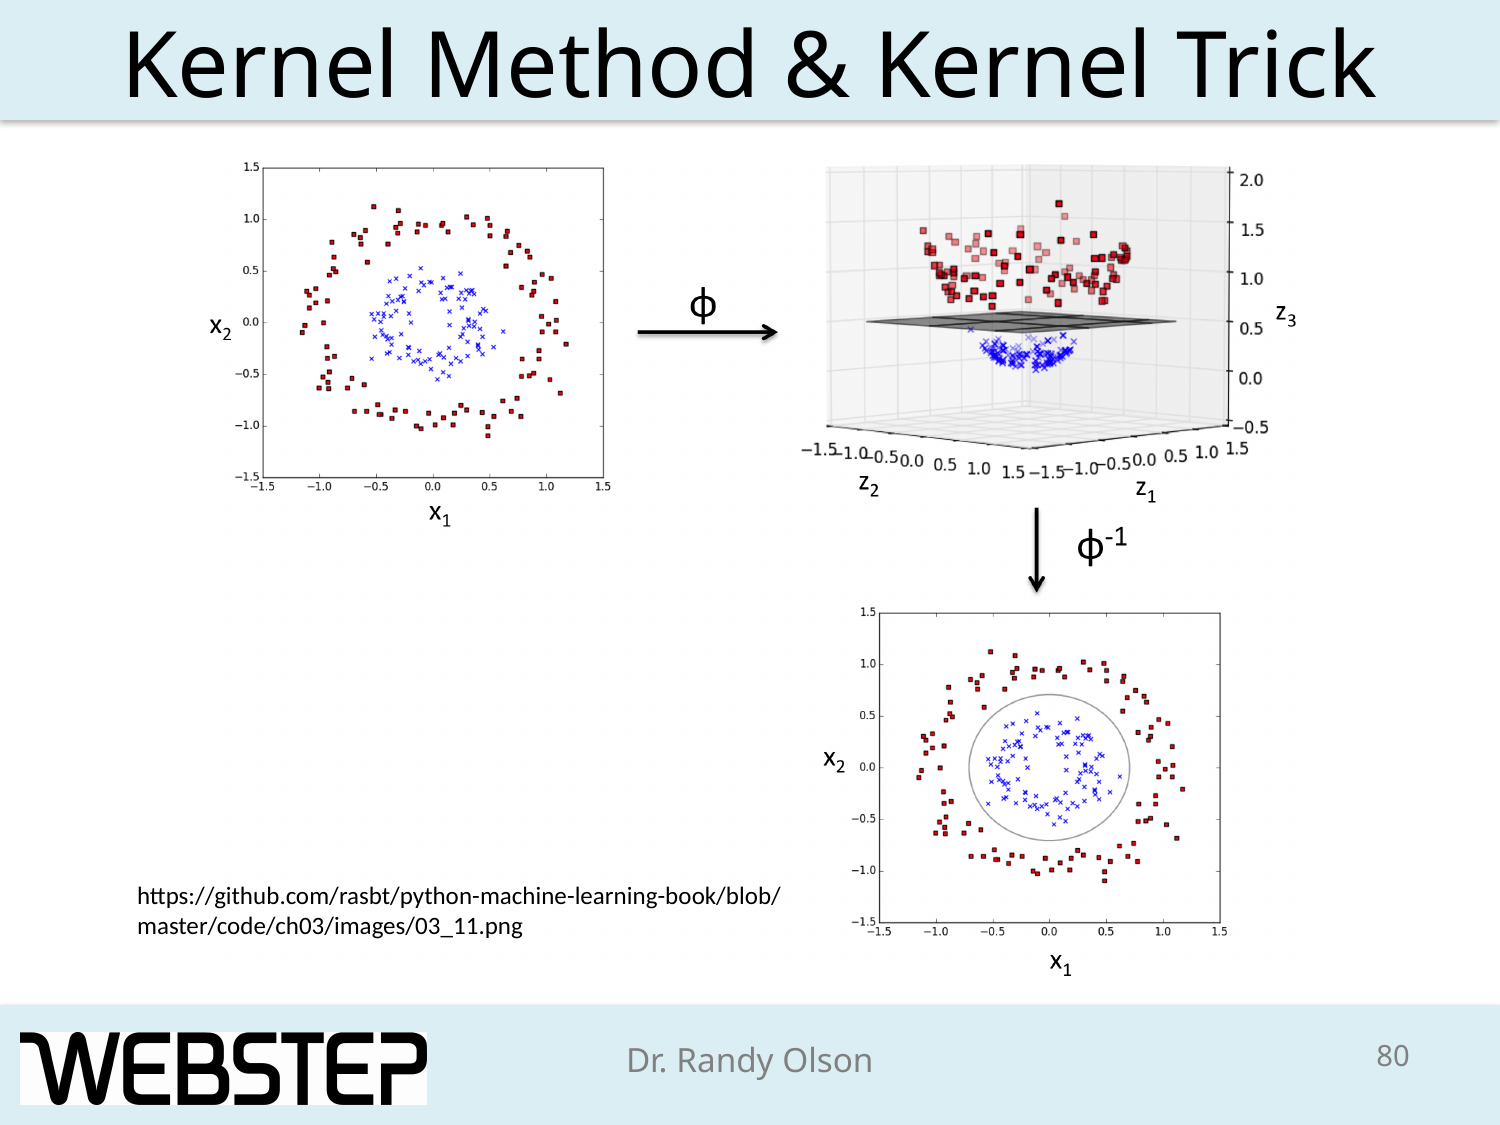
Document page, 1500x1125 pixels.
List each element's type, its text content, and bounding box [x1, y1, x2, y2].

text_box https://github.com/rasbt/python-machine-learning-book/blob/master/code/ch03/images/03_11.png [122, 872, 198, 947]
title Kernel Method & Kernel Trick [75, 0, 1425, 155]
picture [203, 154, 1313, 981]
slide_number 80 [1310, 1026, 1425, 1088]
picture [20, 1032, 427, 1105]
